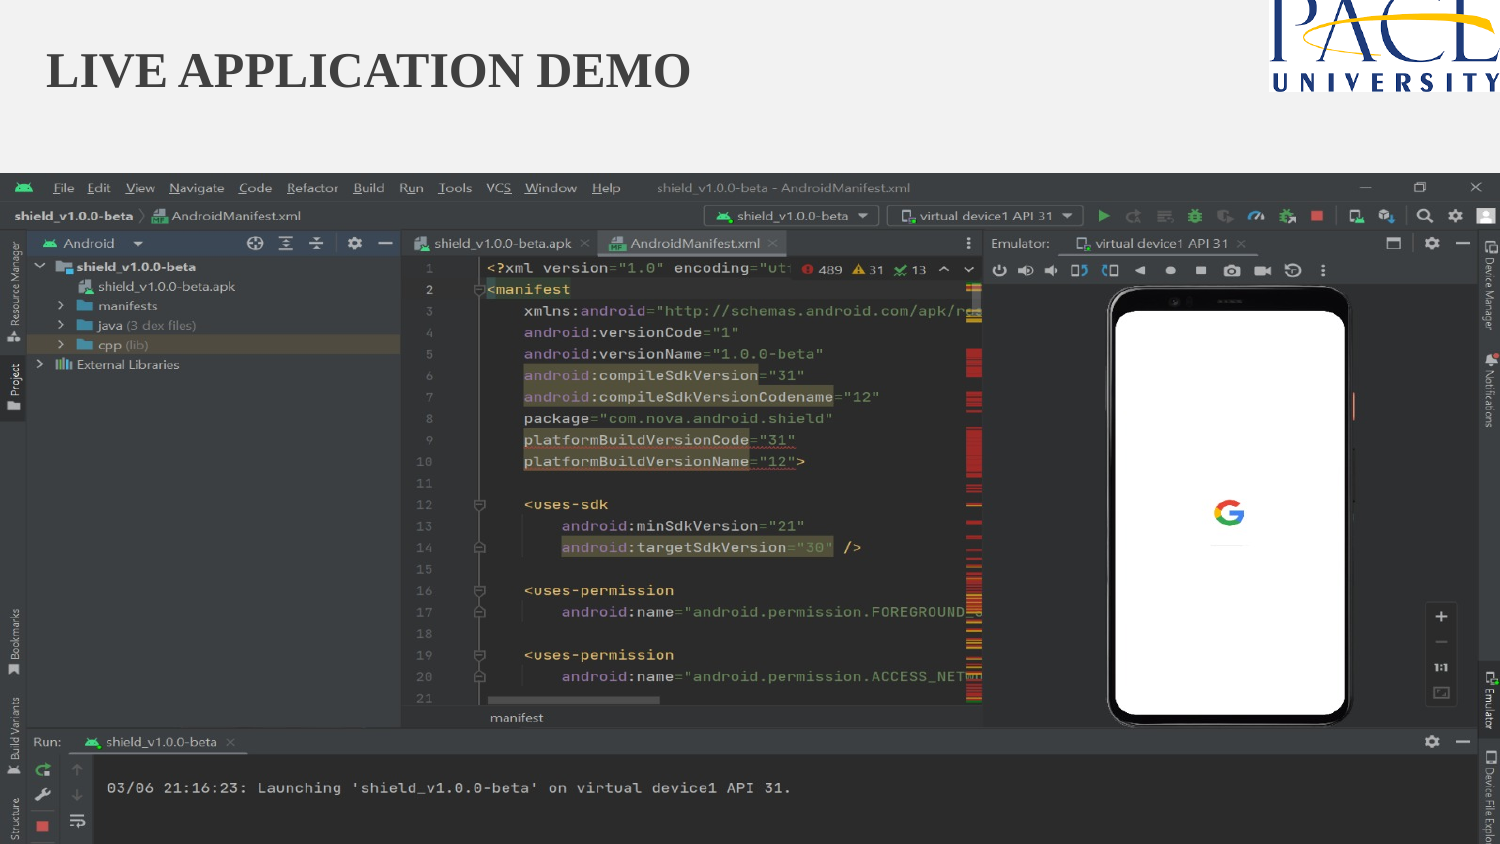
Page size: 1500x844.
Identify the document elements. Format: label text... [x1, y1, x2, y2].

list LIVE APPLICATION DEMO [0, 20, 739, 115]
picture [1269, 0, 1500, 92]
picture [0, 173, 1500, 844]
